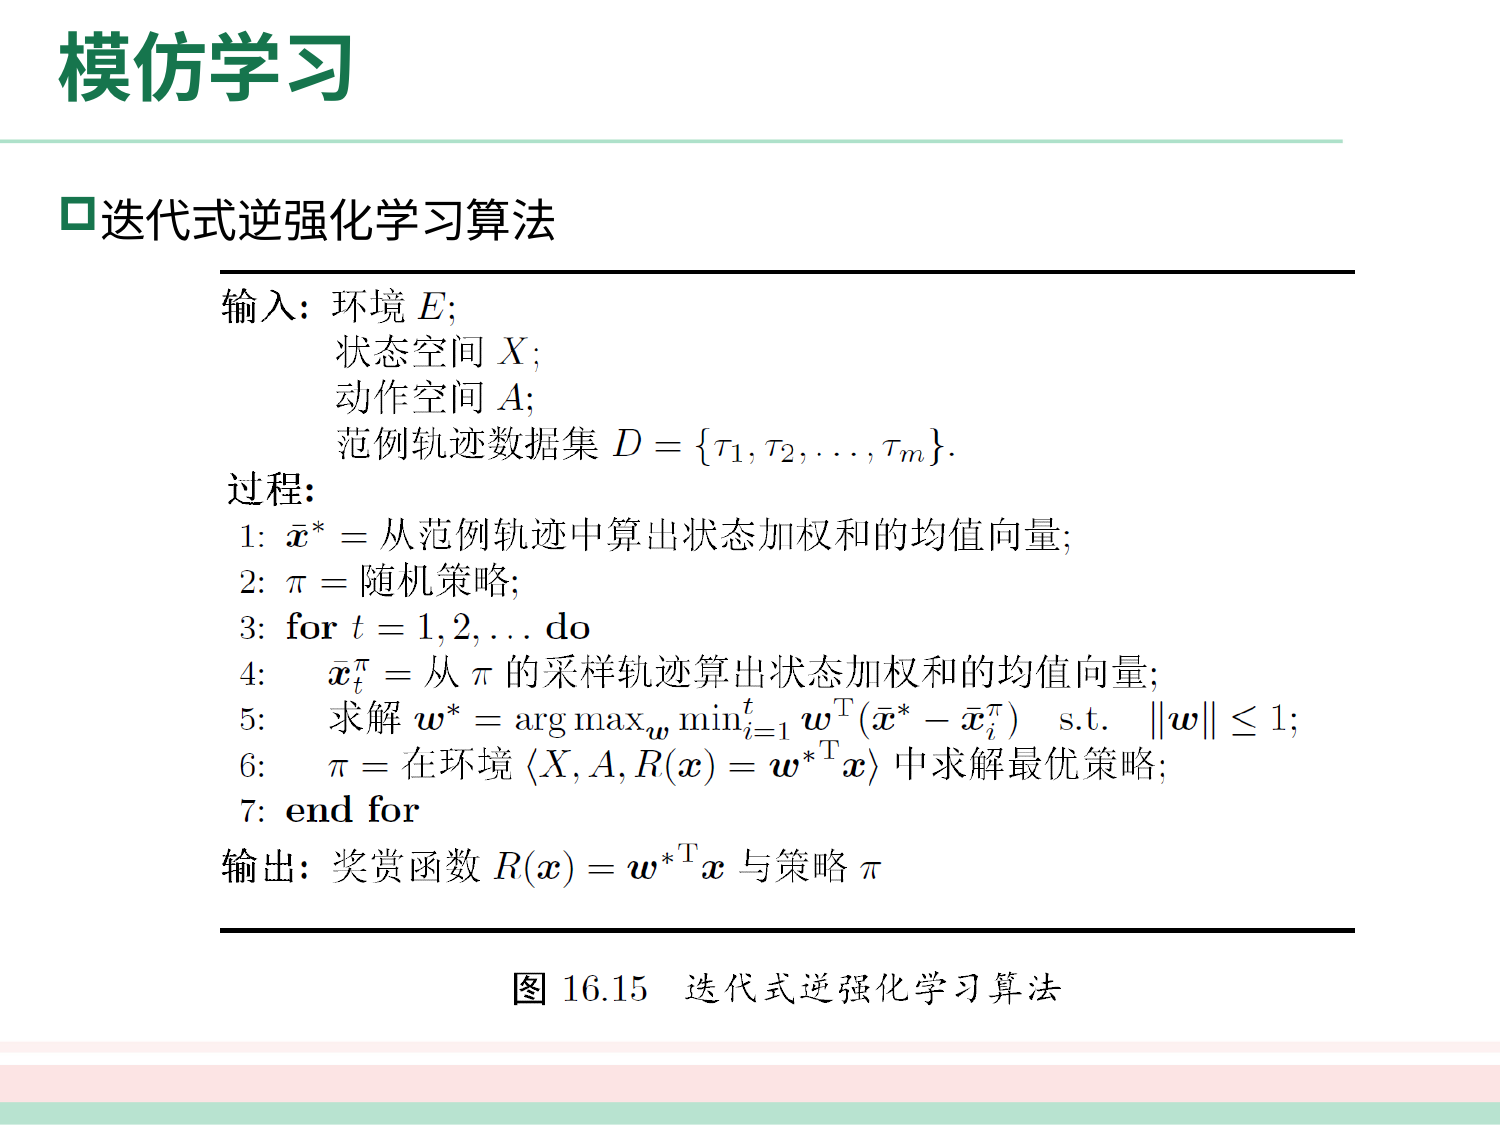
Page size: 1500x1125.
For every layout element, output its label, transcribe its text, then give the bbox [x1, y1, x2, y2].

picture [0, 0, 1500, 1125]
title 模仿学习 [42, 7, 1337, 136]
list 迭代式逆强化学习算法 [42, 190, 1500, 1000]
